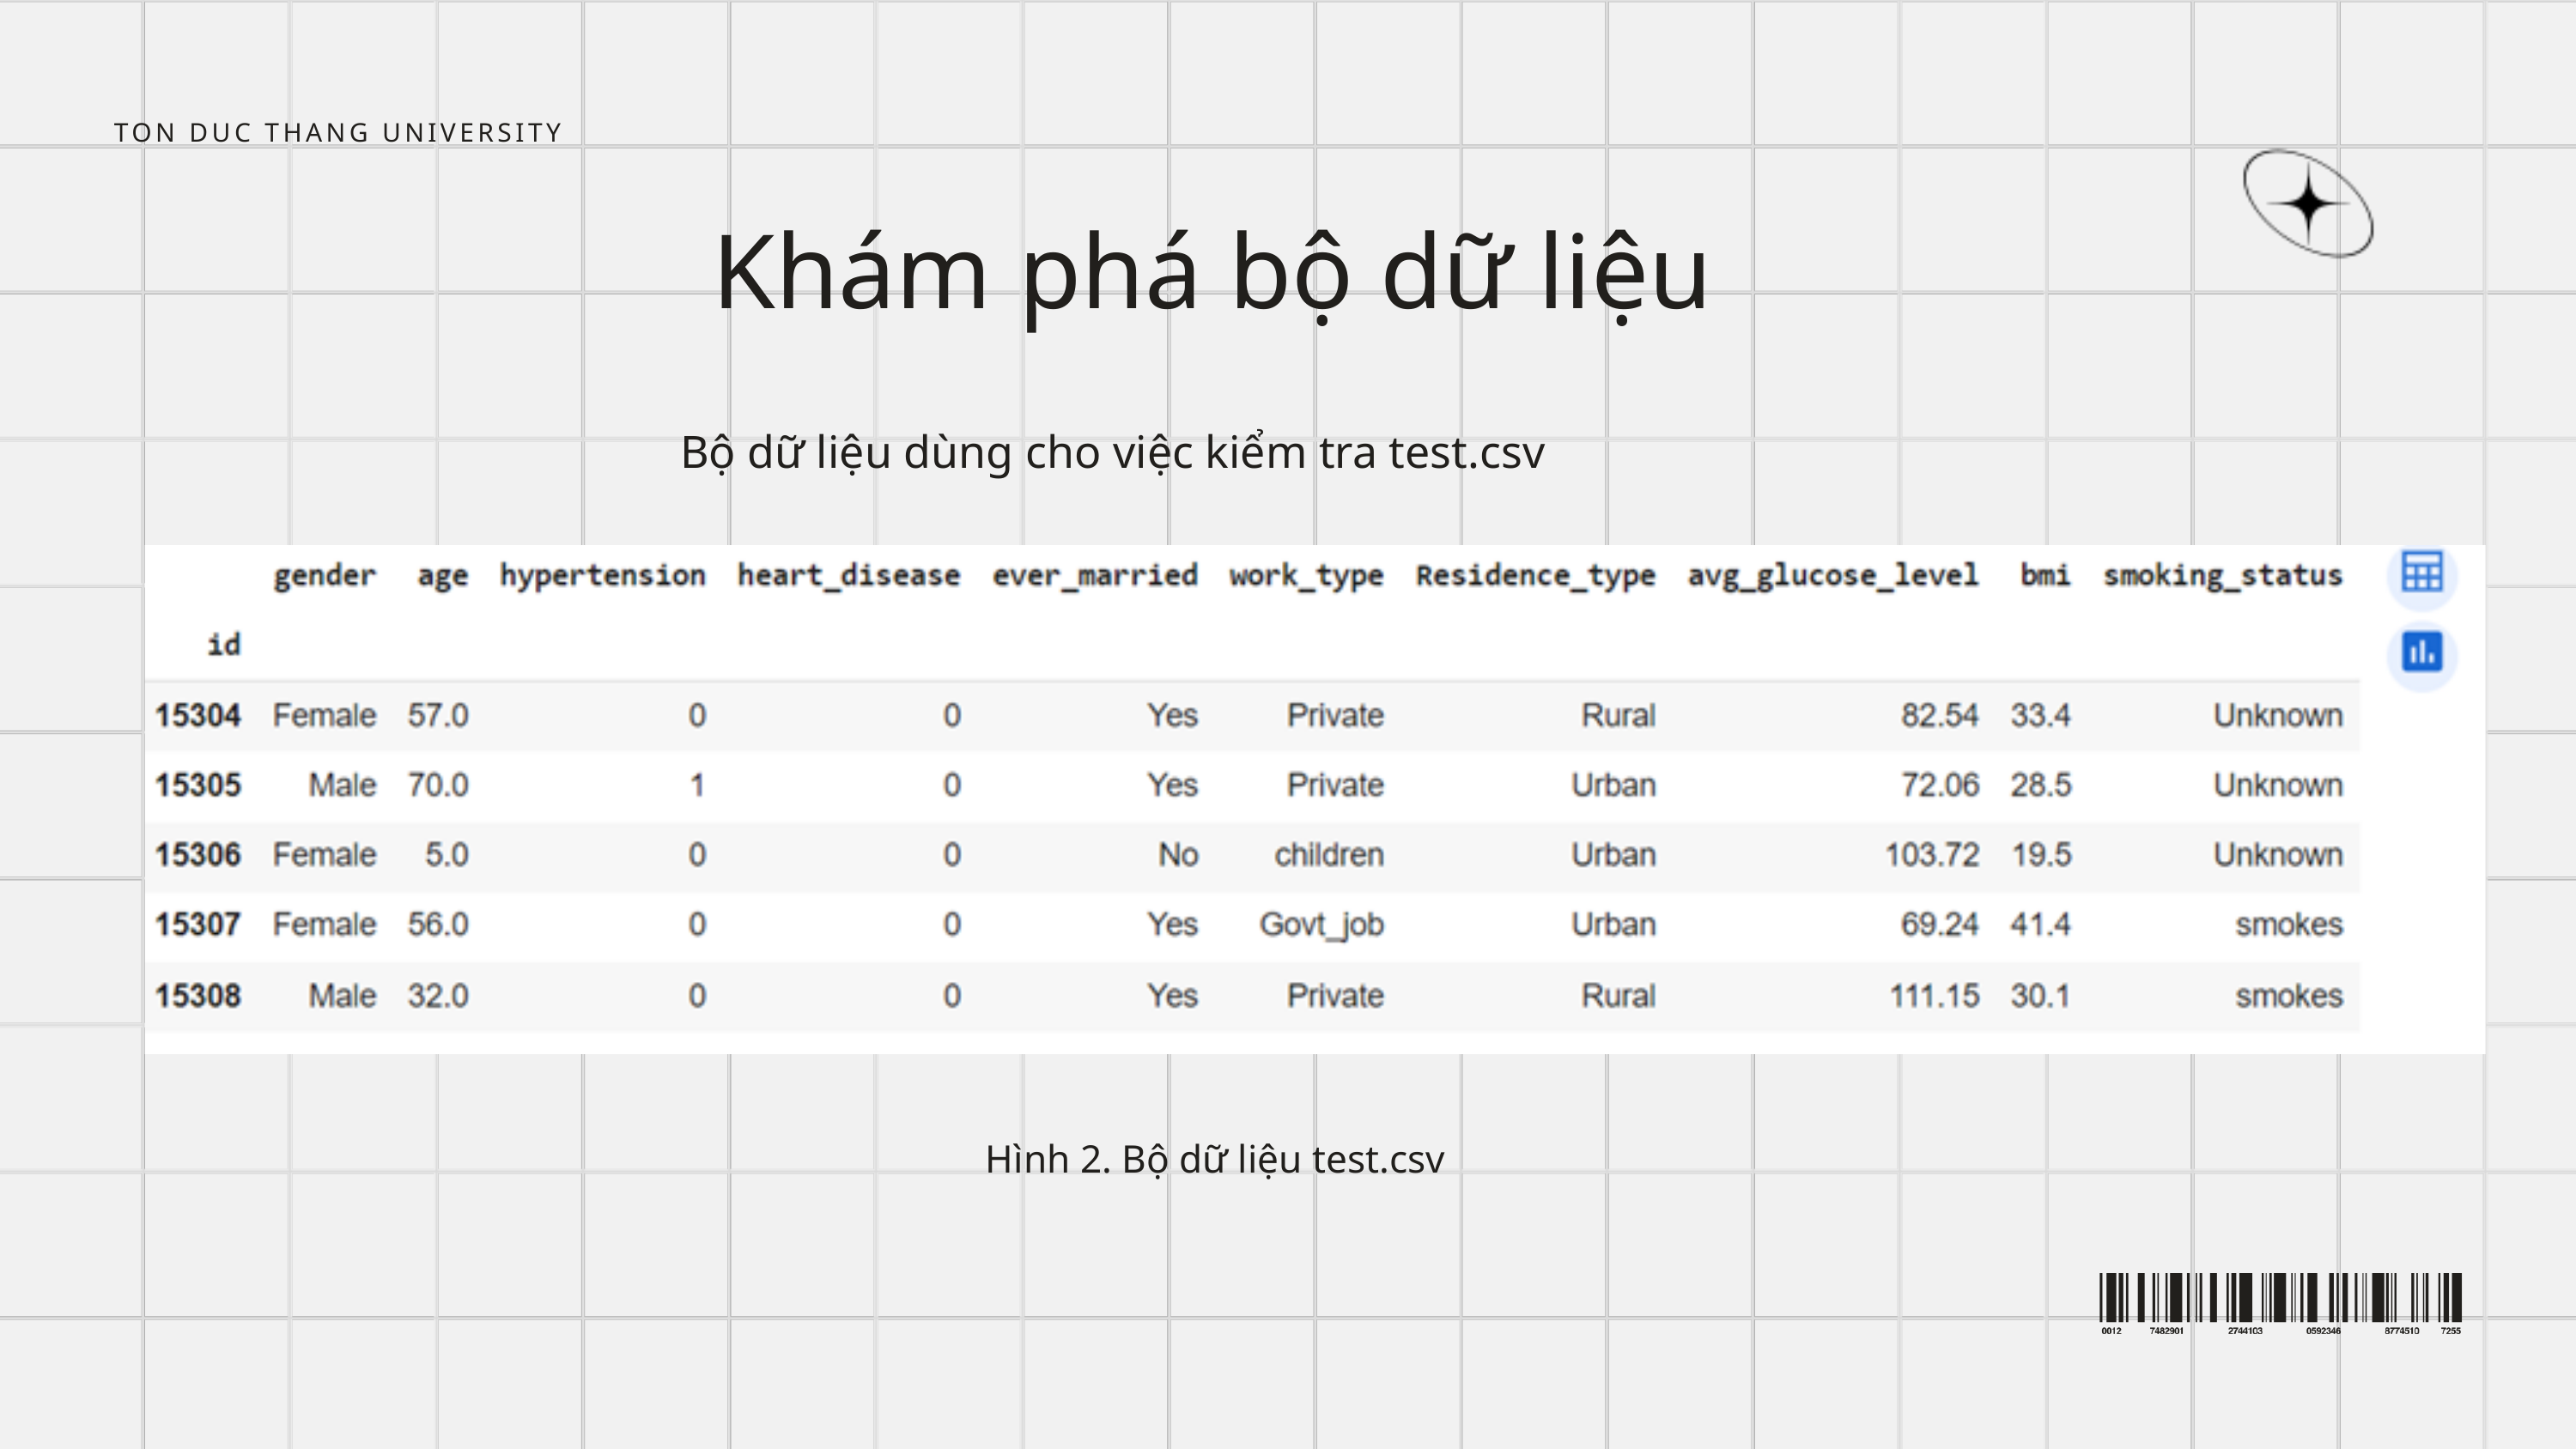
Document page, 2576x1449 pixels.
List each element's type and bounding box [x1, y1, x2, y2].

text_box [0, 0, 2576, 1449]
